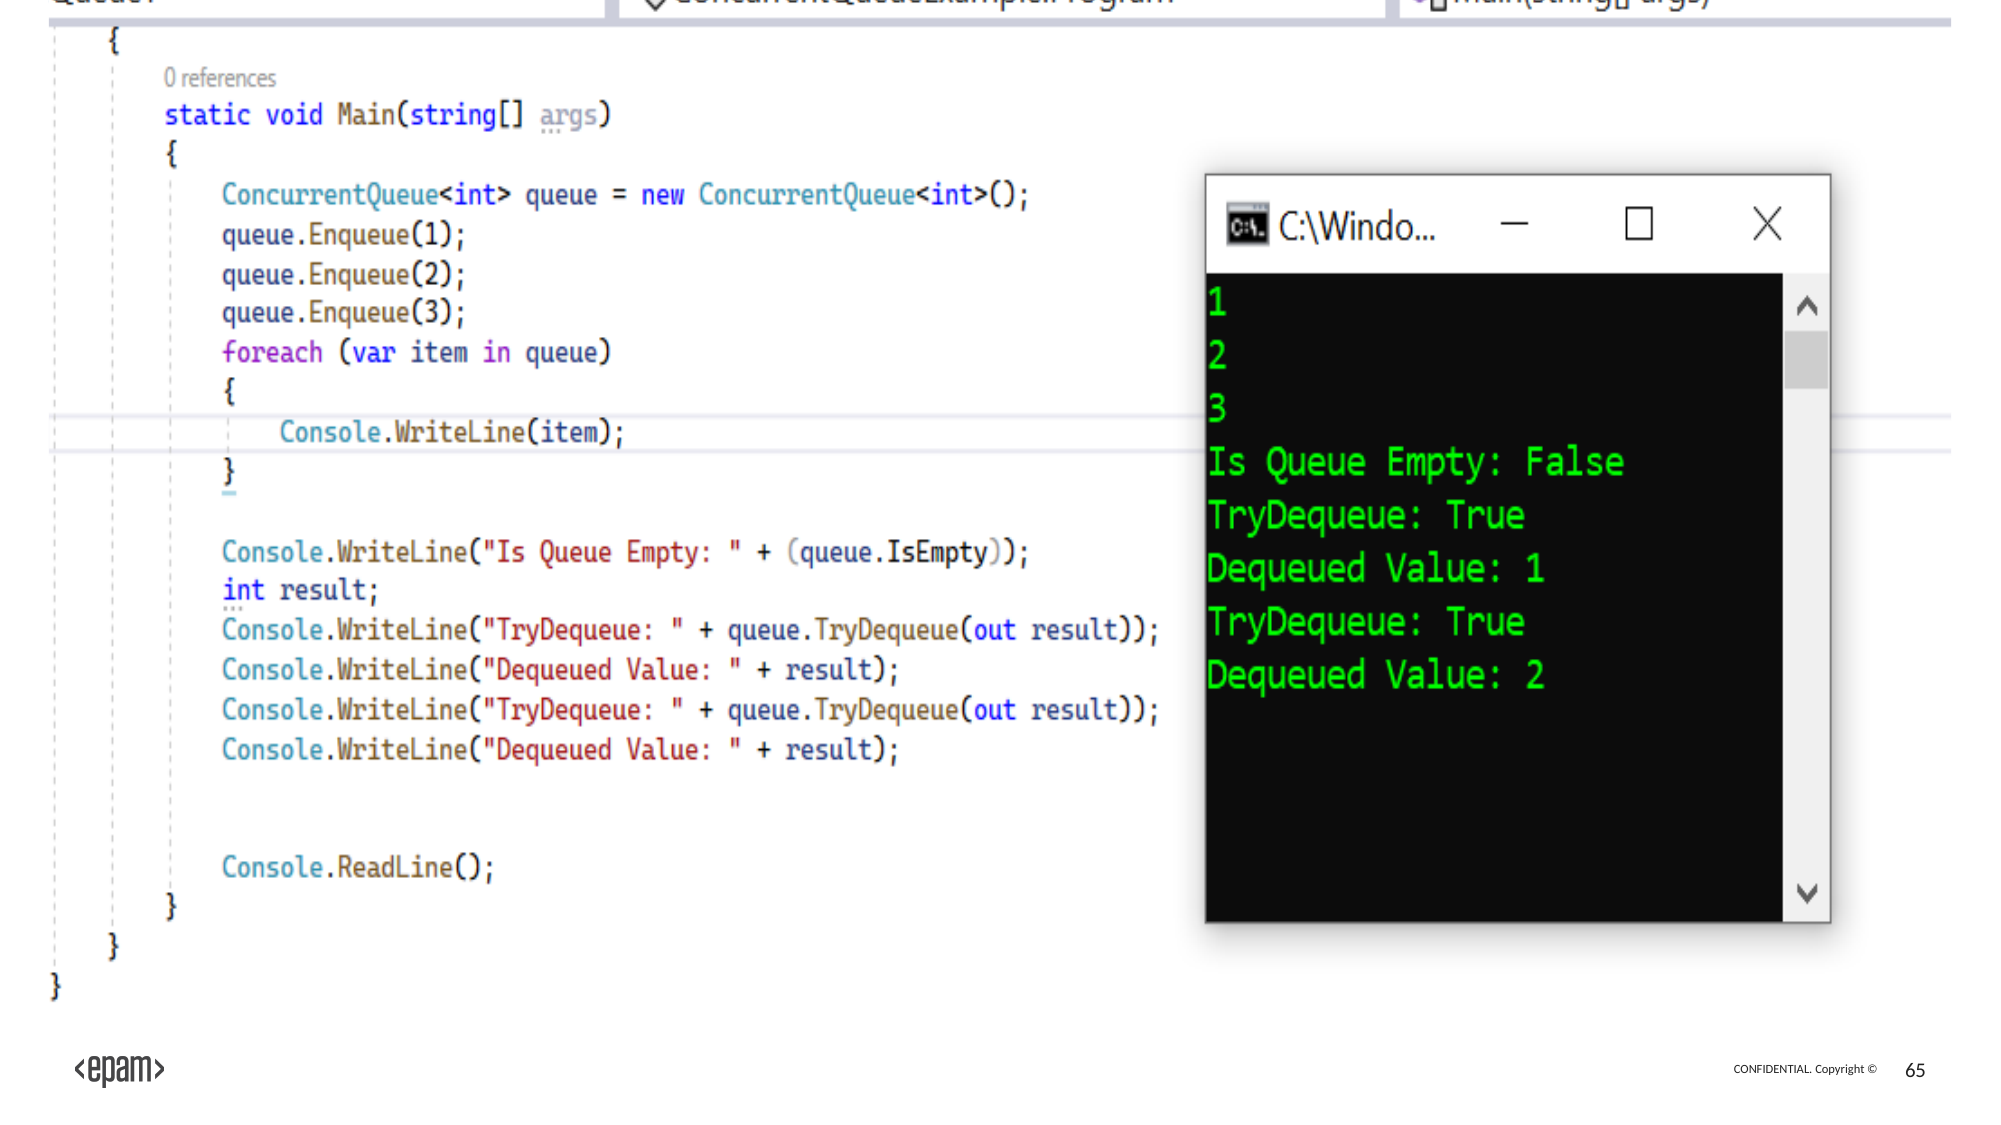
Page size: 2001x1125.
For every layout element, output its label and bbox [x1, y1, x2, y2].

picture [48, 0, 1952, 1049]
picture [75, 1056, 164, 1088]
